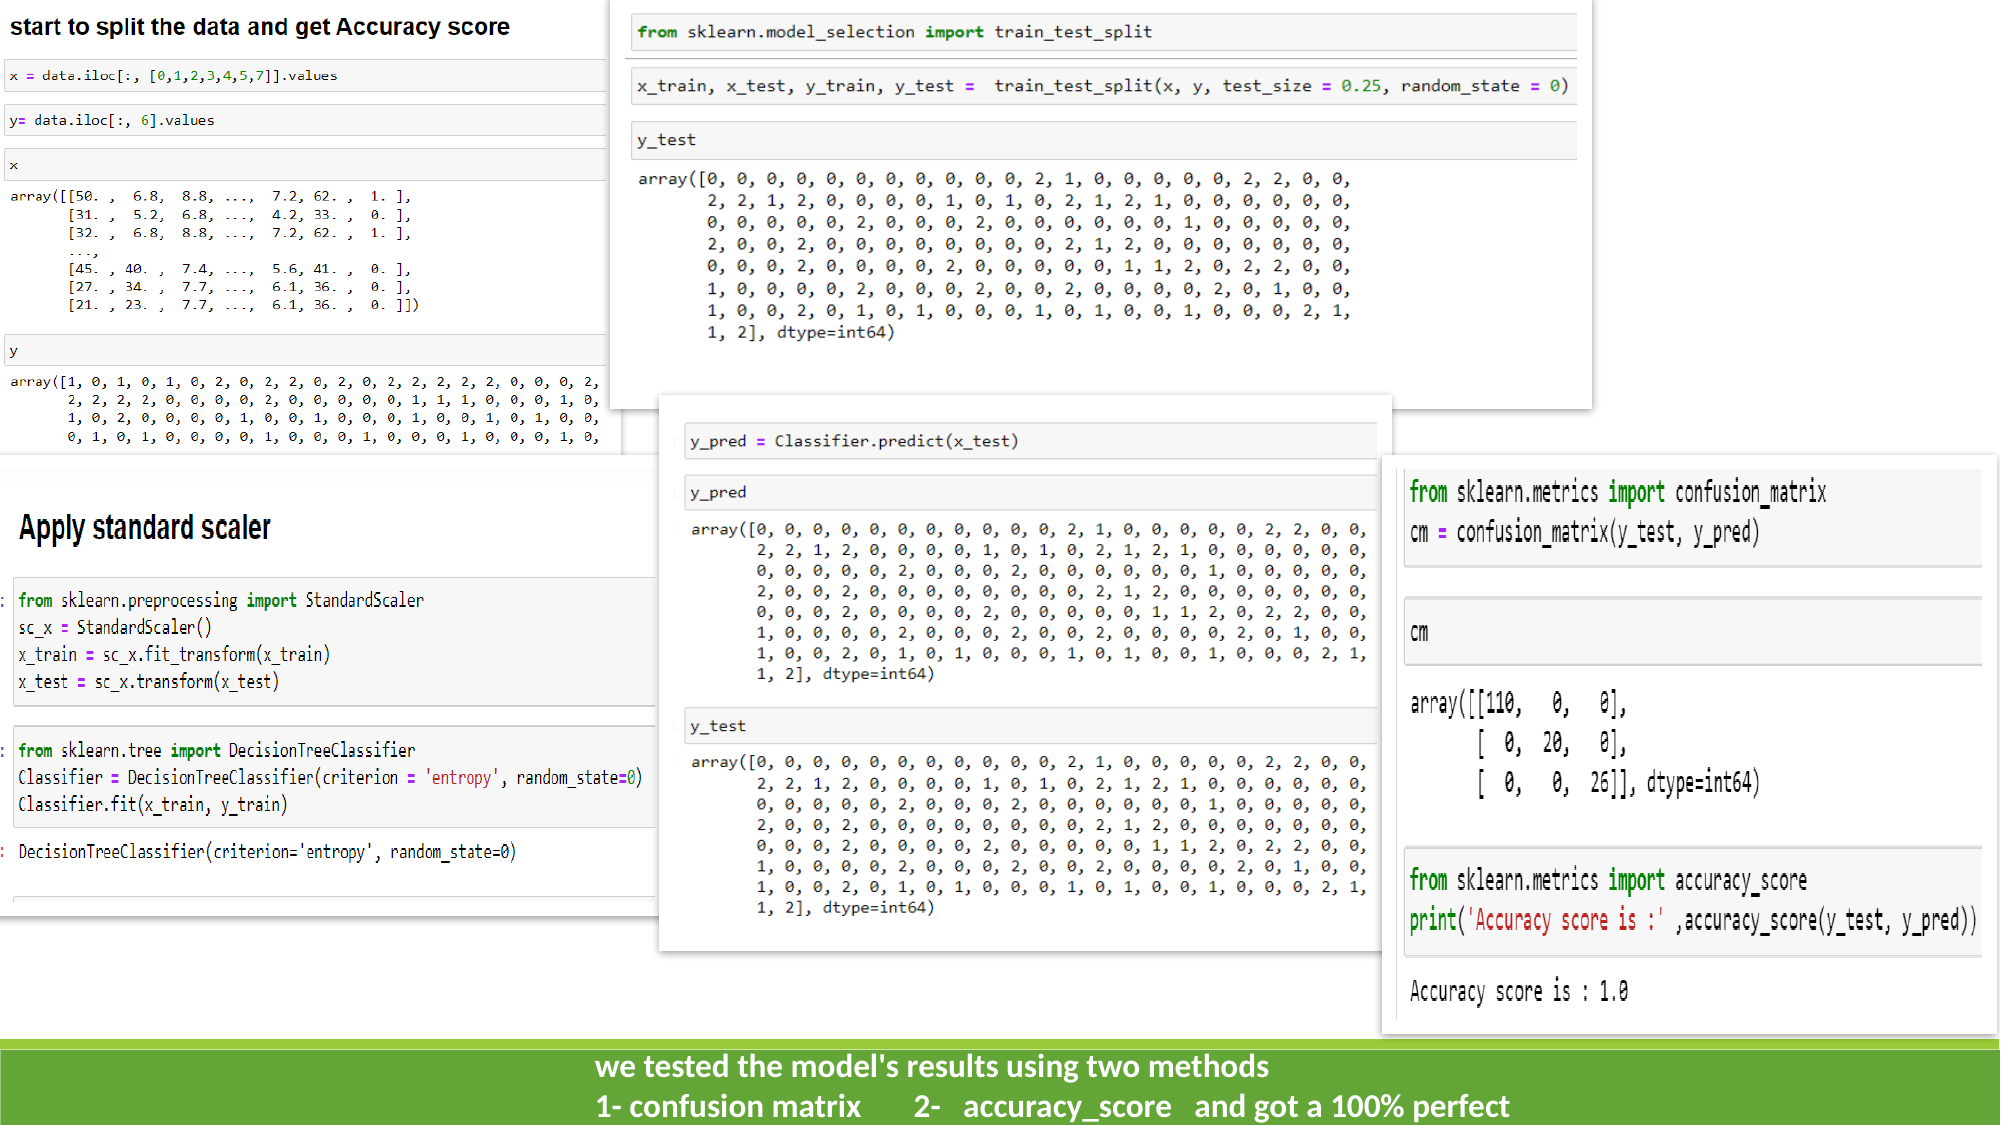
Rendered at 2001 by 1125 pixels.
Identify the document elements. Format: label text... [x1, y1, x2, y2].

picture [0, 468, 656, 903]
picture [1395, 468, 1983, 1021]
picture [673, 409, 1378, 937]
picture [623, 8, 1578, 395]
picture [0, 1, 607, 447]
text_box we tested the model's results using two methods 1- confusion matrix 2- accuracy_score and got a 100% perfect prediction. [580, 1036, 1592, 1125]
